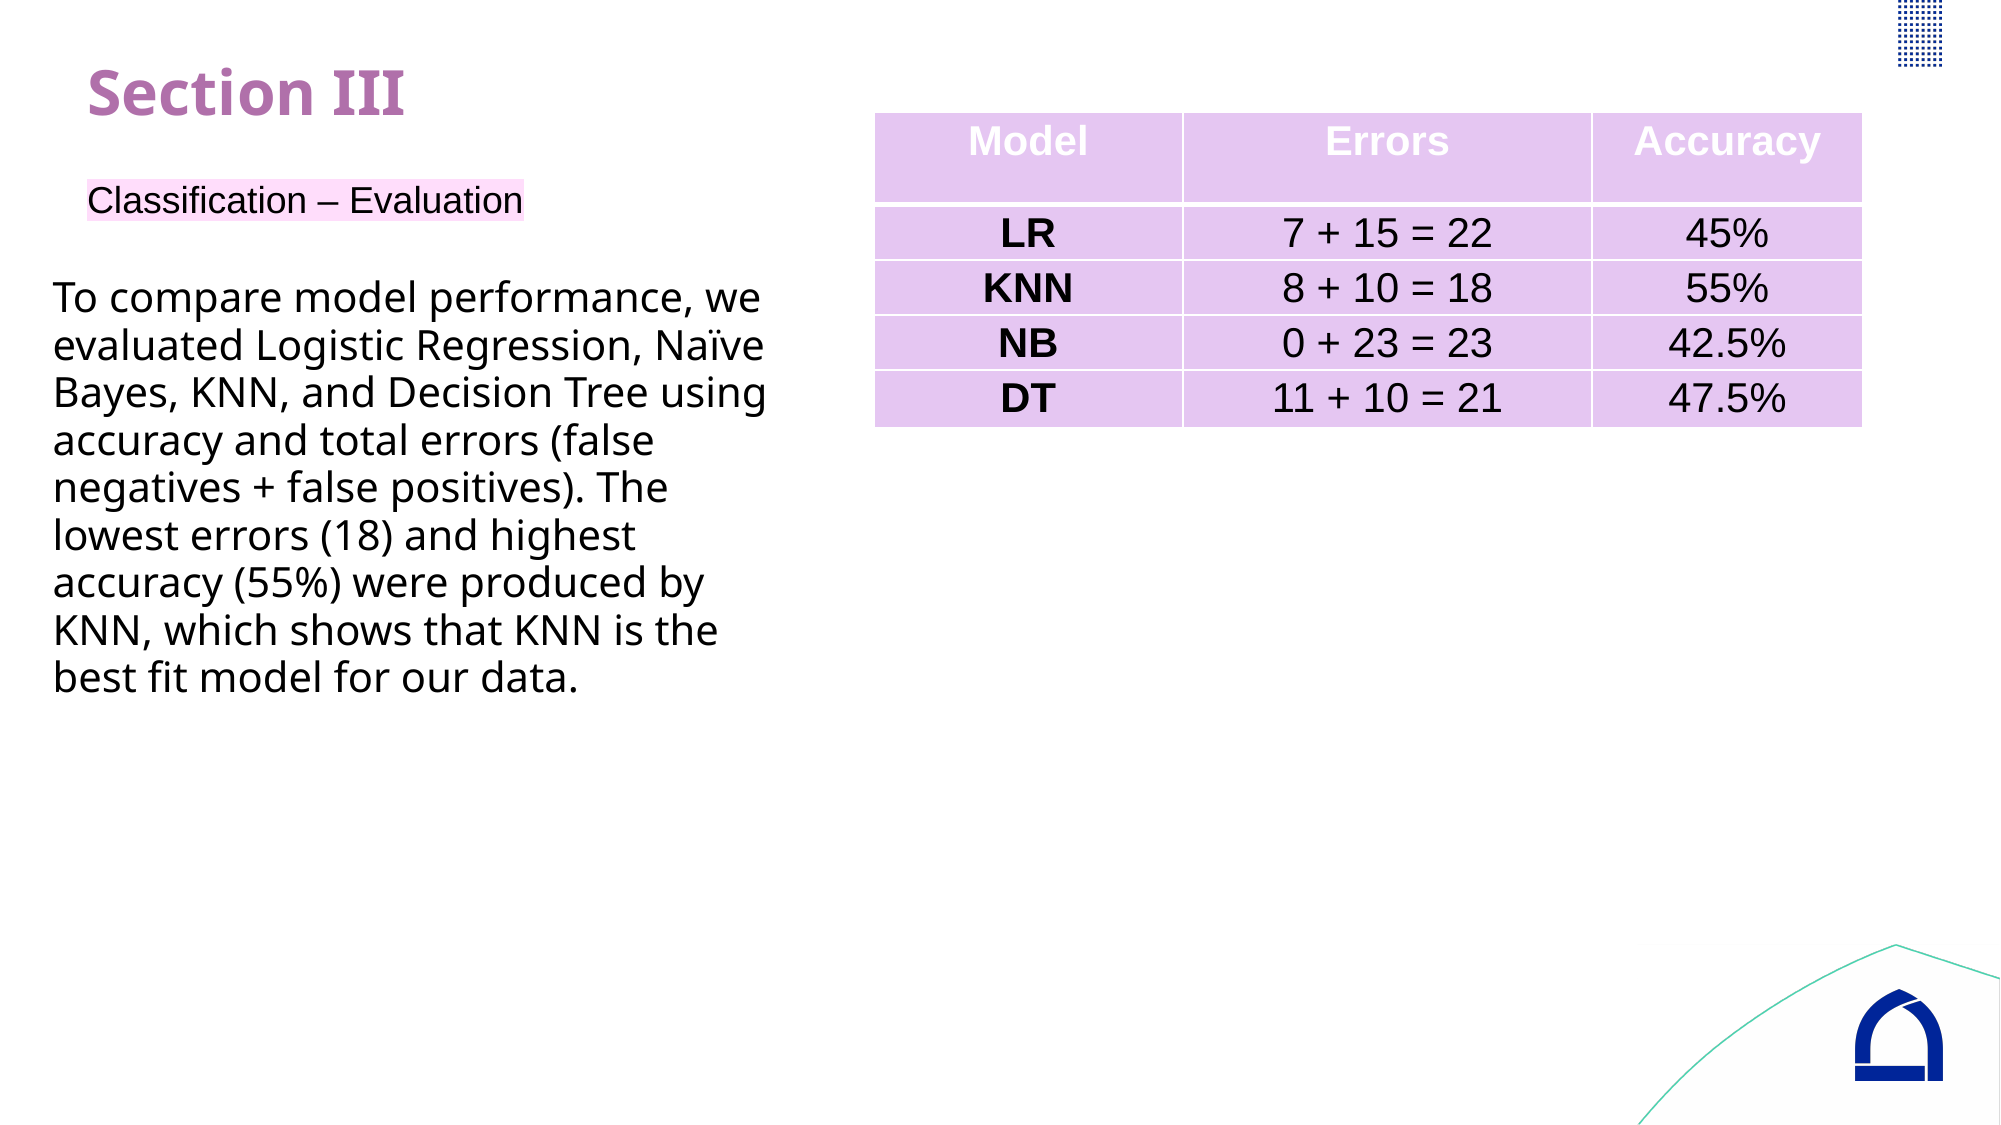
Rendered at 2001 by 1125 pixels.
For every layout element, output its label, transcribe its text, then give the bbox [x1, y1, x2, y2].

table_header Errors [1184, 113, 1591, 202]
table_header Accuracy [1593, 113, 1862, 202]
text_box To compare model performance, we evaluated Logistic Regression, Naïve Bayes, KNN, and Decision Tree using accuracy and total errors (false negatives + false positives). The lowest errors (18) and highest accuracy (55%) were produced by KNN, which shows that KNN is the best fit model for our data. [37, 267, 786, 1033]
table_cell 45% [1593, 207, 1862, 259]
picture [1637, 944, 2000, 1125]
table_cell 0 + 23 = 23 [1184, 316, 1591, 369]
table_cell 8 + 10 = 18 [1184, 261, 1591, 314]
table_cell 47.5% [1593, 371, 1862, 427]
table_cell DT [875, 371, 1182, 427]
table_cell 55% [1593, 261, 1862, 314]
table_cell 11 + 10 = 21 [1184, 371, 1591, 427]
table_cell 42.5% [1593, 316, 1862, 369]
picture [1899, 0, 1942, 67]
table_header Model [875, 113, 1182, 202]
table_cell 7 + 15 = 22 [1184, 207, 1591, 259]
table_cell KNN [875, 261, 1182, 314]
text_box Classification – Evaluation [72, 168, 639, 229]
title Section III [72, 54, 1676, 153]
table_cell NB [875, 316, 1182, 369]
table_cell LR [875, 207, 1182, 259]
